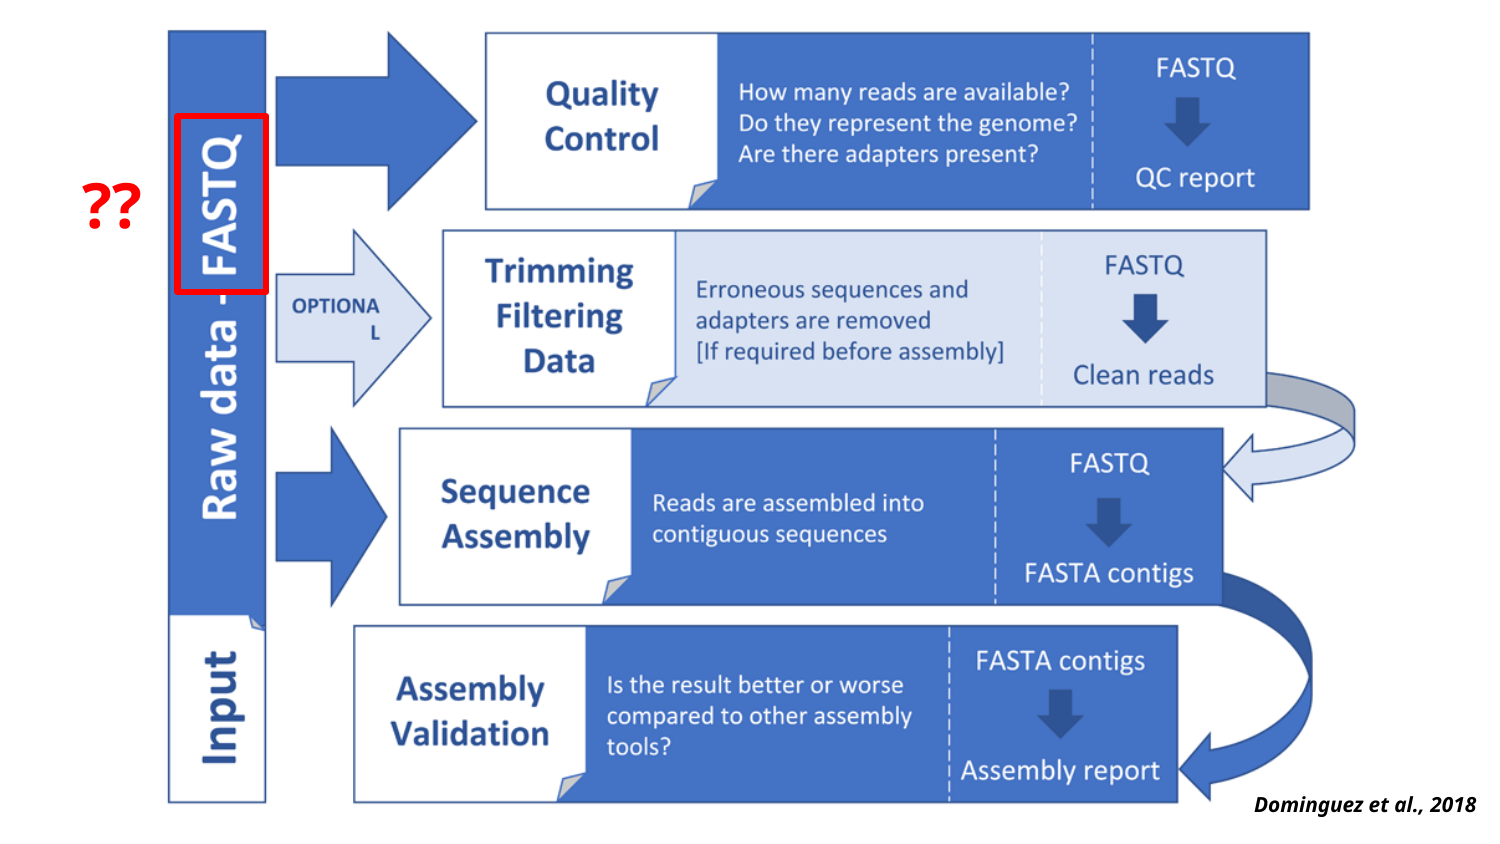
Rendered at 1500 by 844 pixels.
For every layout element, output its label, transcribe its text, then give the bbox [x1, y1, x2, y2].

text_box ?? [67, 150, 127, 291]
picture [132, 0, 1376, 834]
text_box Dominguez et al., 2018 [1239, 777, 1500, 844]
